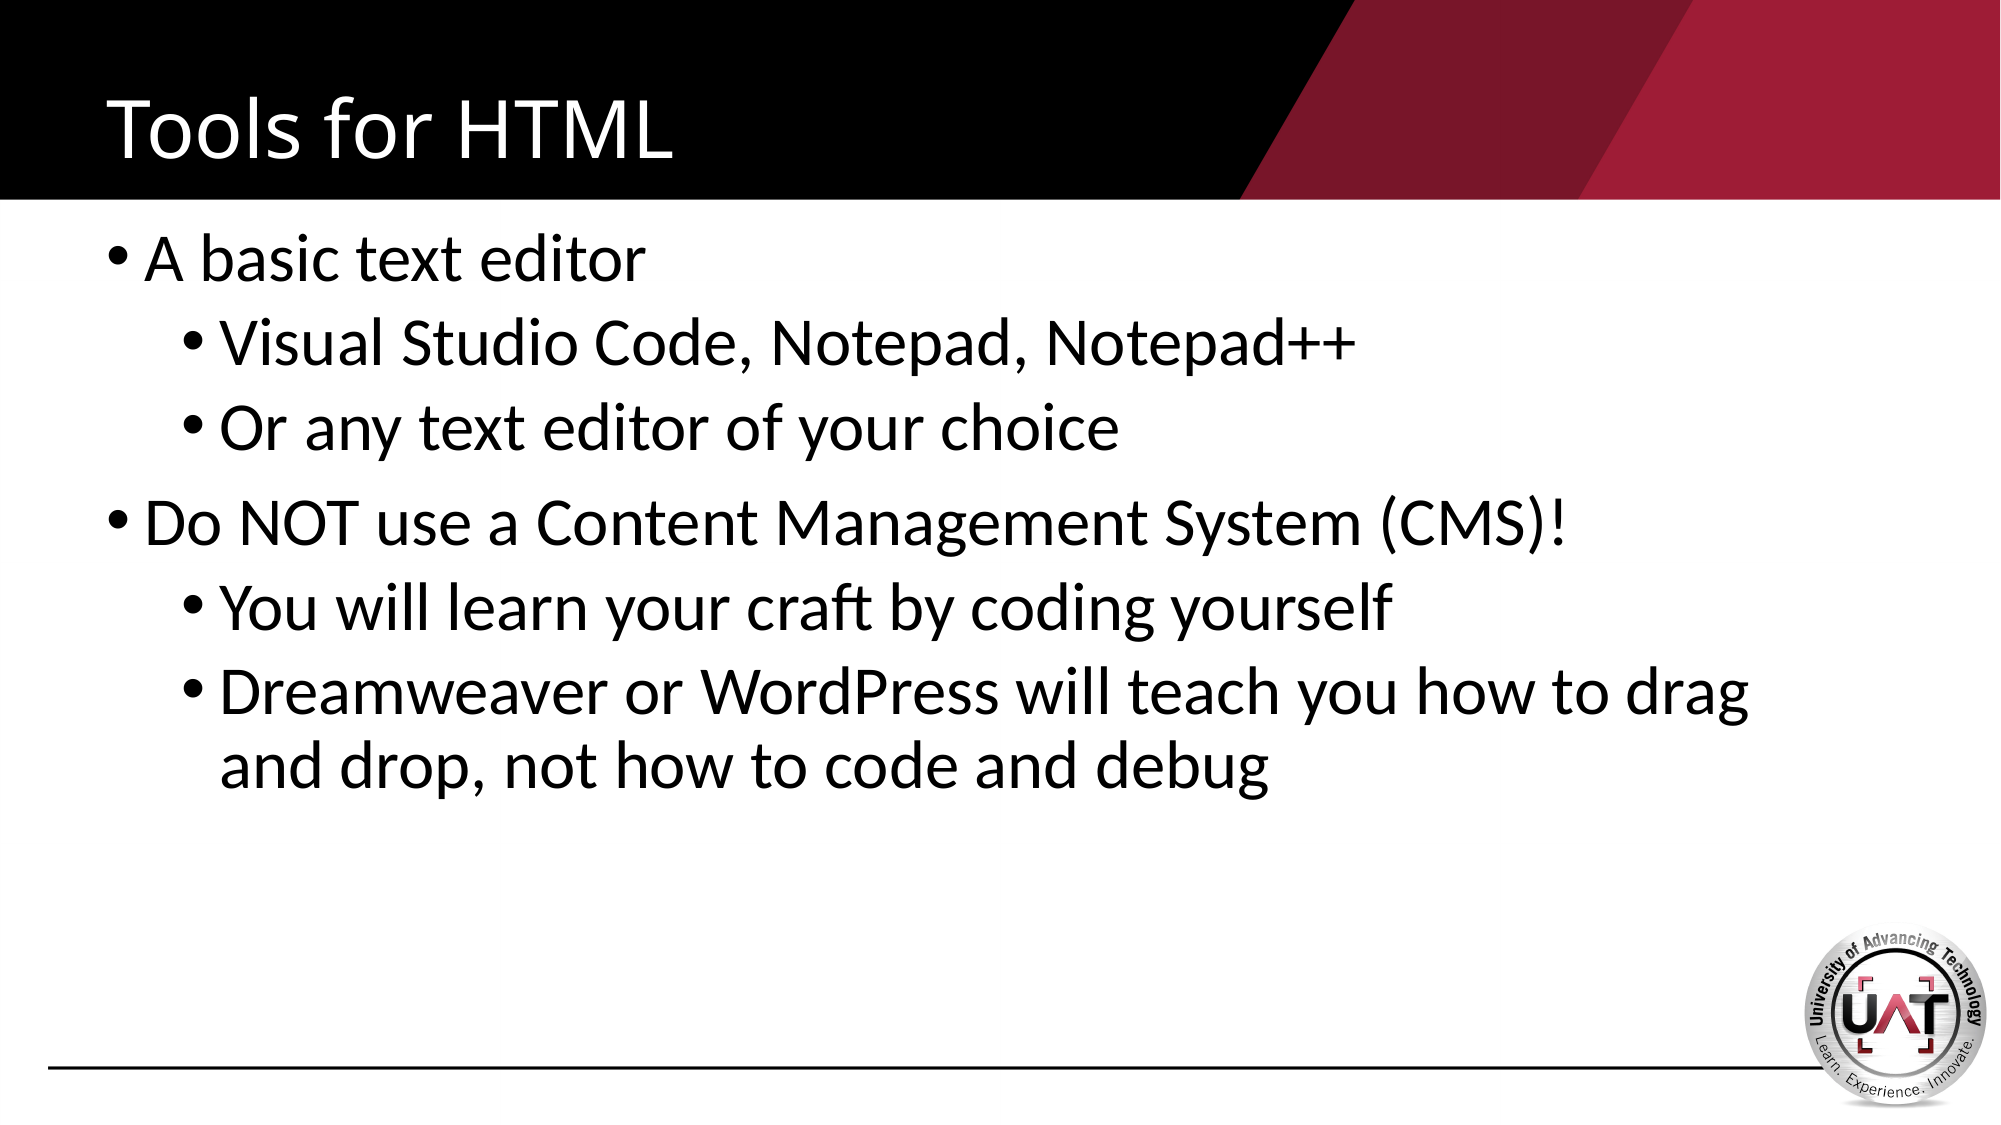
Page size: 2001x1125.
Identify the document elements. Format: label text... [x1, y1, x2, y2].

picture [0, 0, 2001, 1125]
list A basic text editor Visual Studio Code, Notepad, Notepad++ Or any text editor of your choice Do NOT use a Content Management System (CMS)! You will learn your craft by coding yourself Dreamweaver or WordPress will teach you how to drag and drop, not how to code and debug [91, 214, 1886, 1031]
title Tools for HTML [91, 80, 1442, 184]
